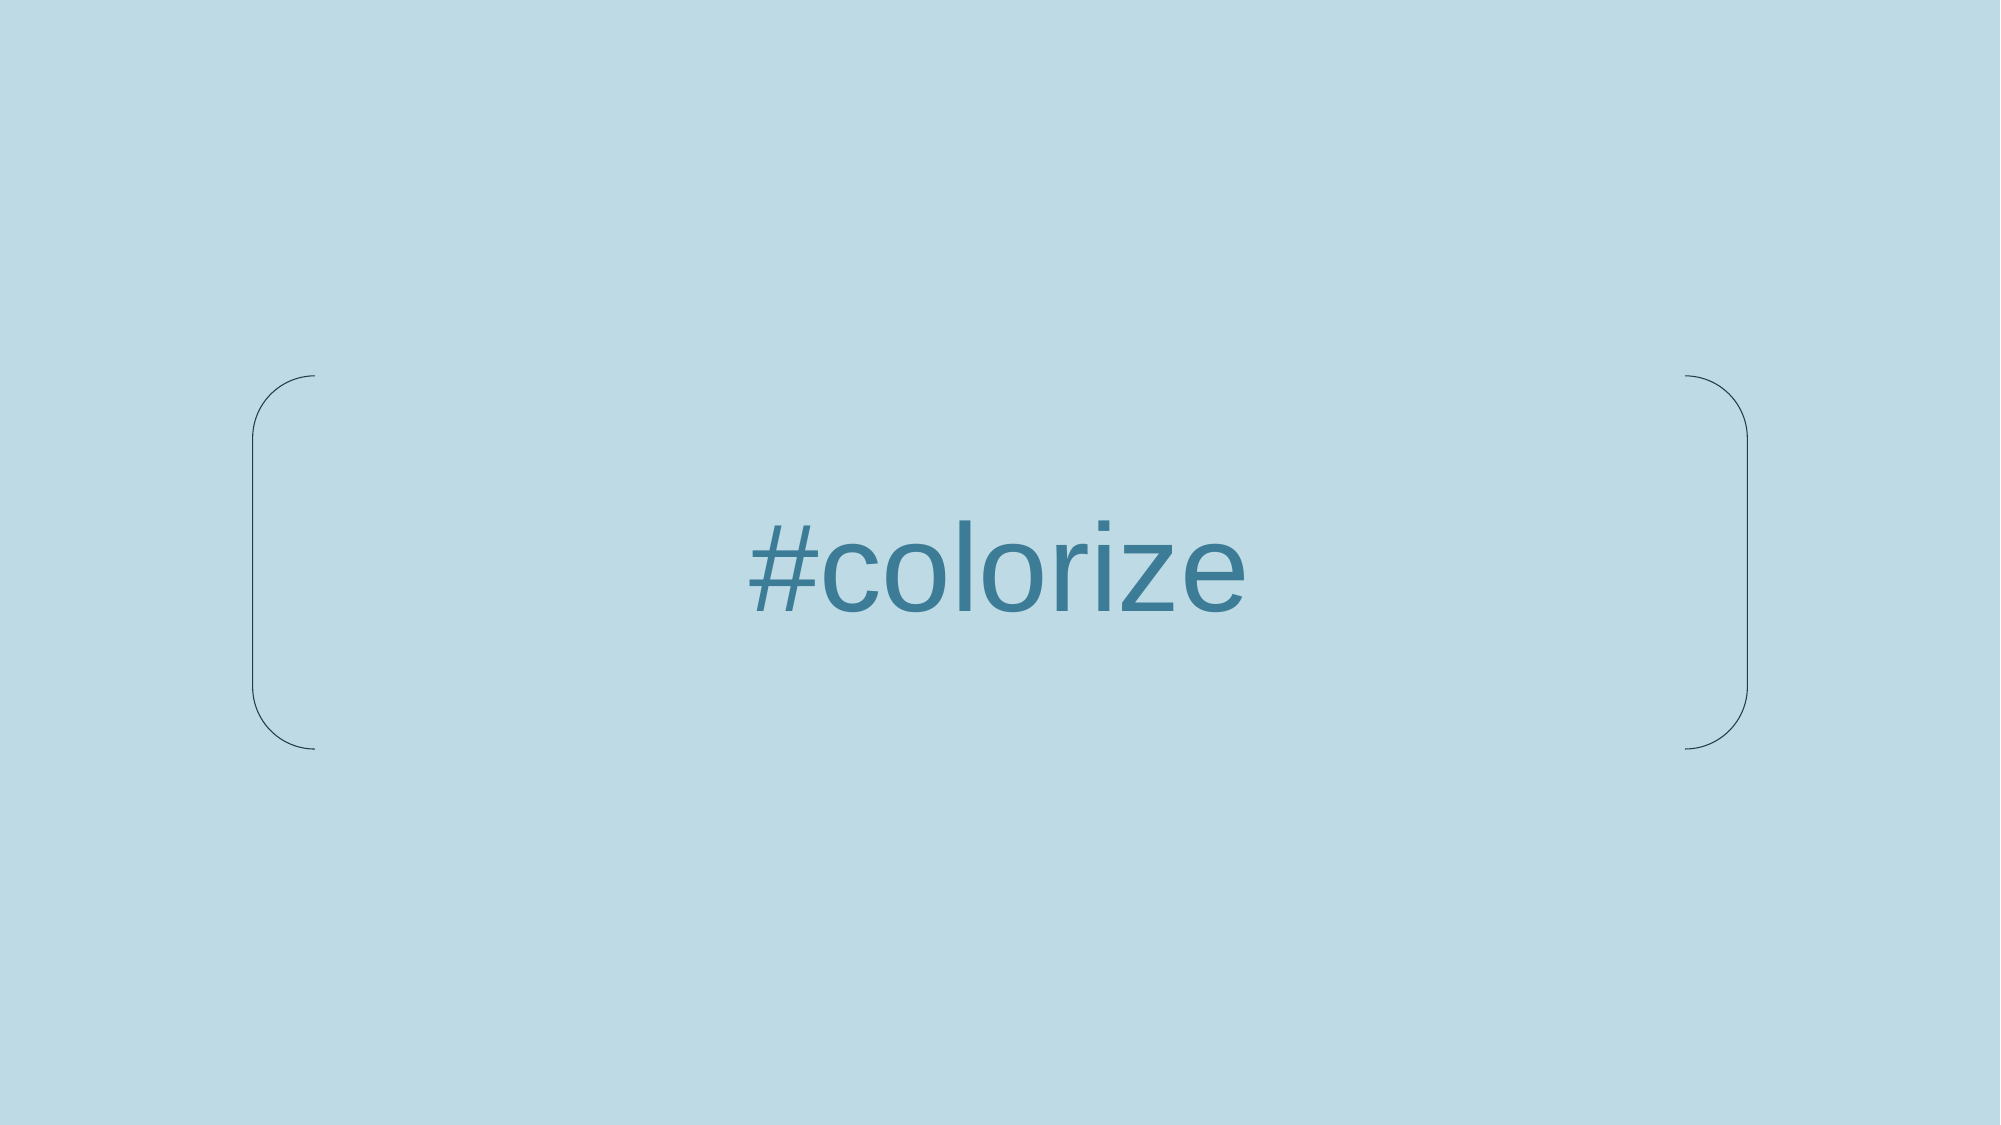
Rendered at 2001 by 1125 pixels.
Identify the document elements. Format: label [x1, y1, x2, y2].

text_box [252, 375, 1748, 750]
